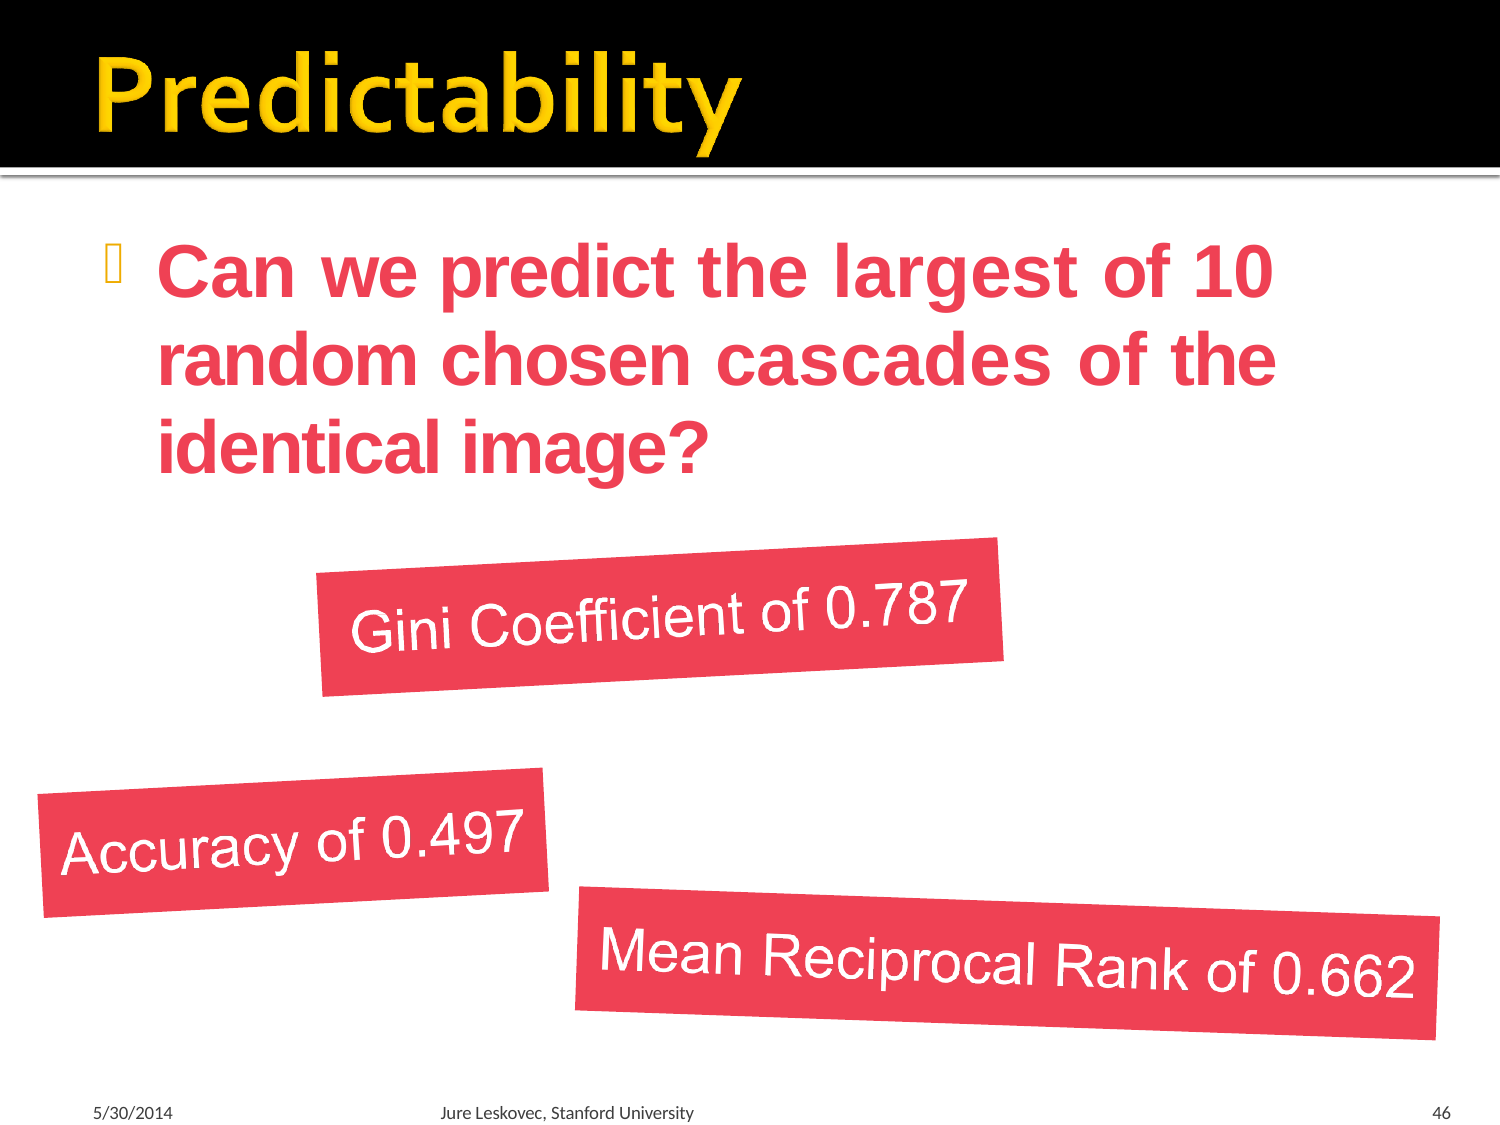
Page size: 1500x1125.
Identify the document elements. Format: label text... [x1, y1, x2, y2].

text_box 46 [1430, 1104, 1454, 1123]
text_box [574, 886, 1441, 1041]
text_box [37, 767, 549, 918]
text_box [98, 51, 743, 158]
text_box [316, 537, 1004, 697]
title Can we predict the largest of 10 random chosen cascades of the identical image? [100, 226, 1301, 496]
picture [0, 175, 1500, 183]
text_box [471, 579, 967, 647]
text_box [60, 809, 523, 876]
text_box [602, 927, 1414, 998]
text_box Jure Leskovec, Stanford University [438, 1104, 703, 1123]
text_box 5/30/2014 [90, 1104, 177, 1123]
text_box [351, 606, 451, 654]
